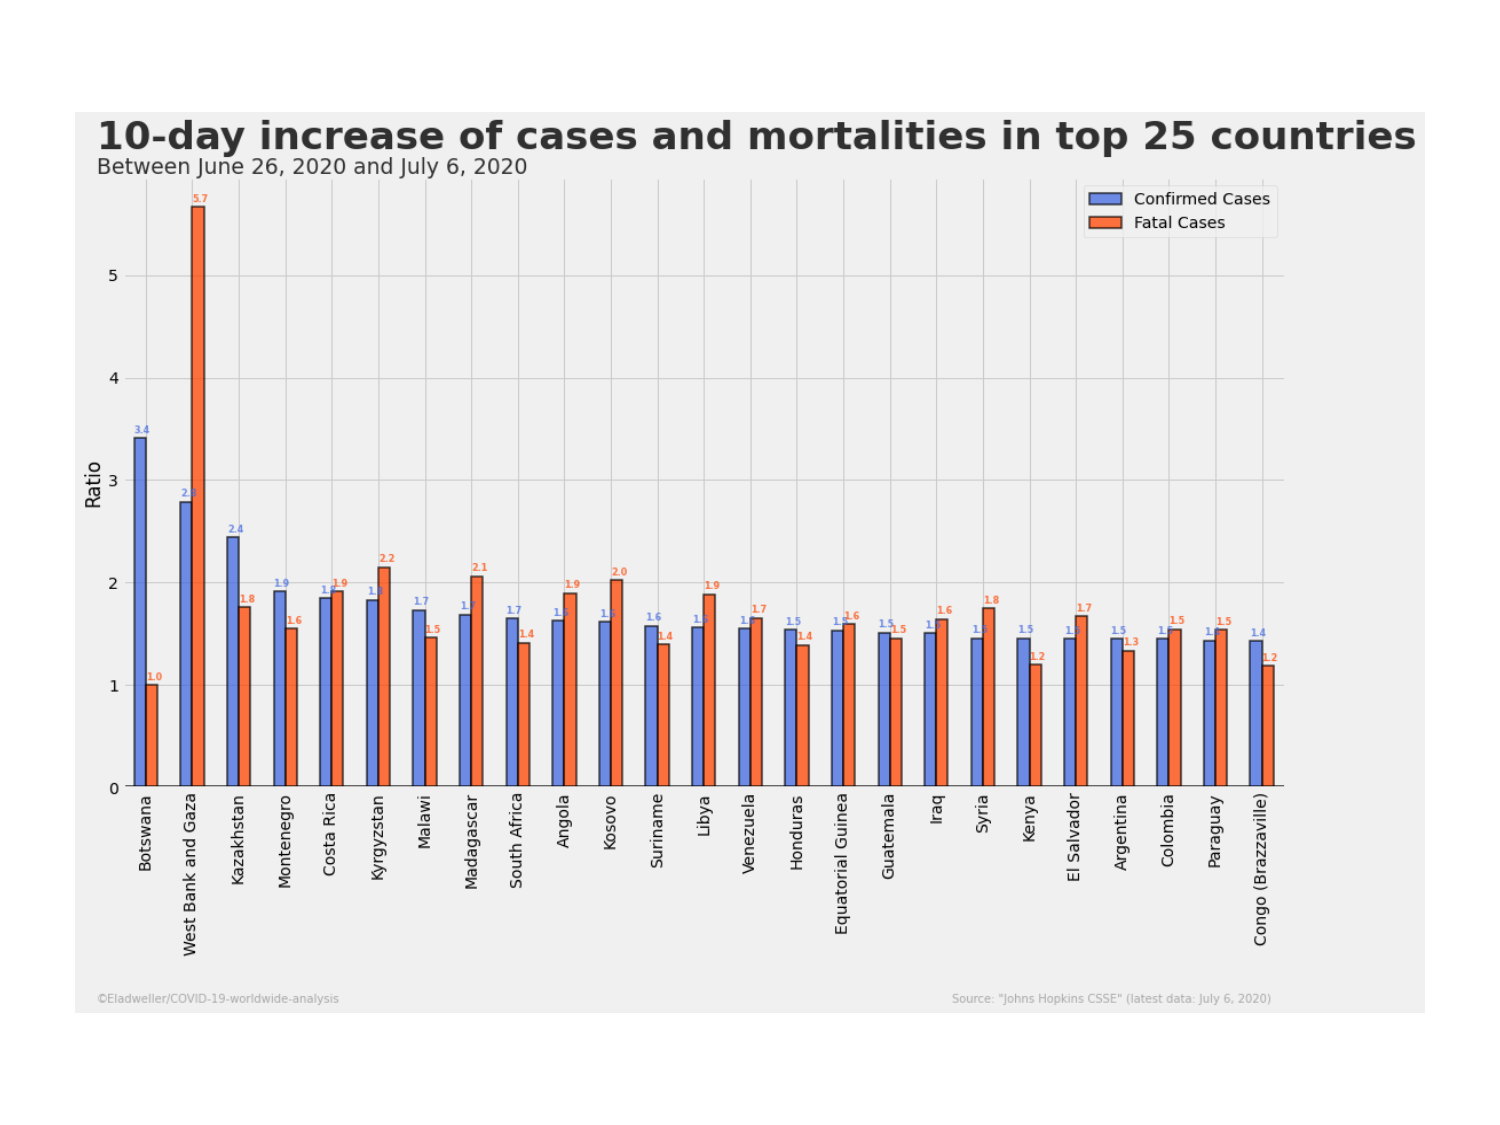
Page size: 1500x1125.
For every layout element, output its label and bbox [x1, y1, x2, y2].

picture [74, 112, 1426, 1013]
